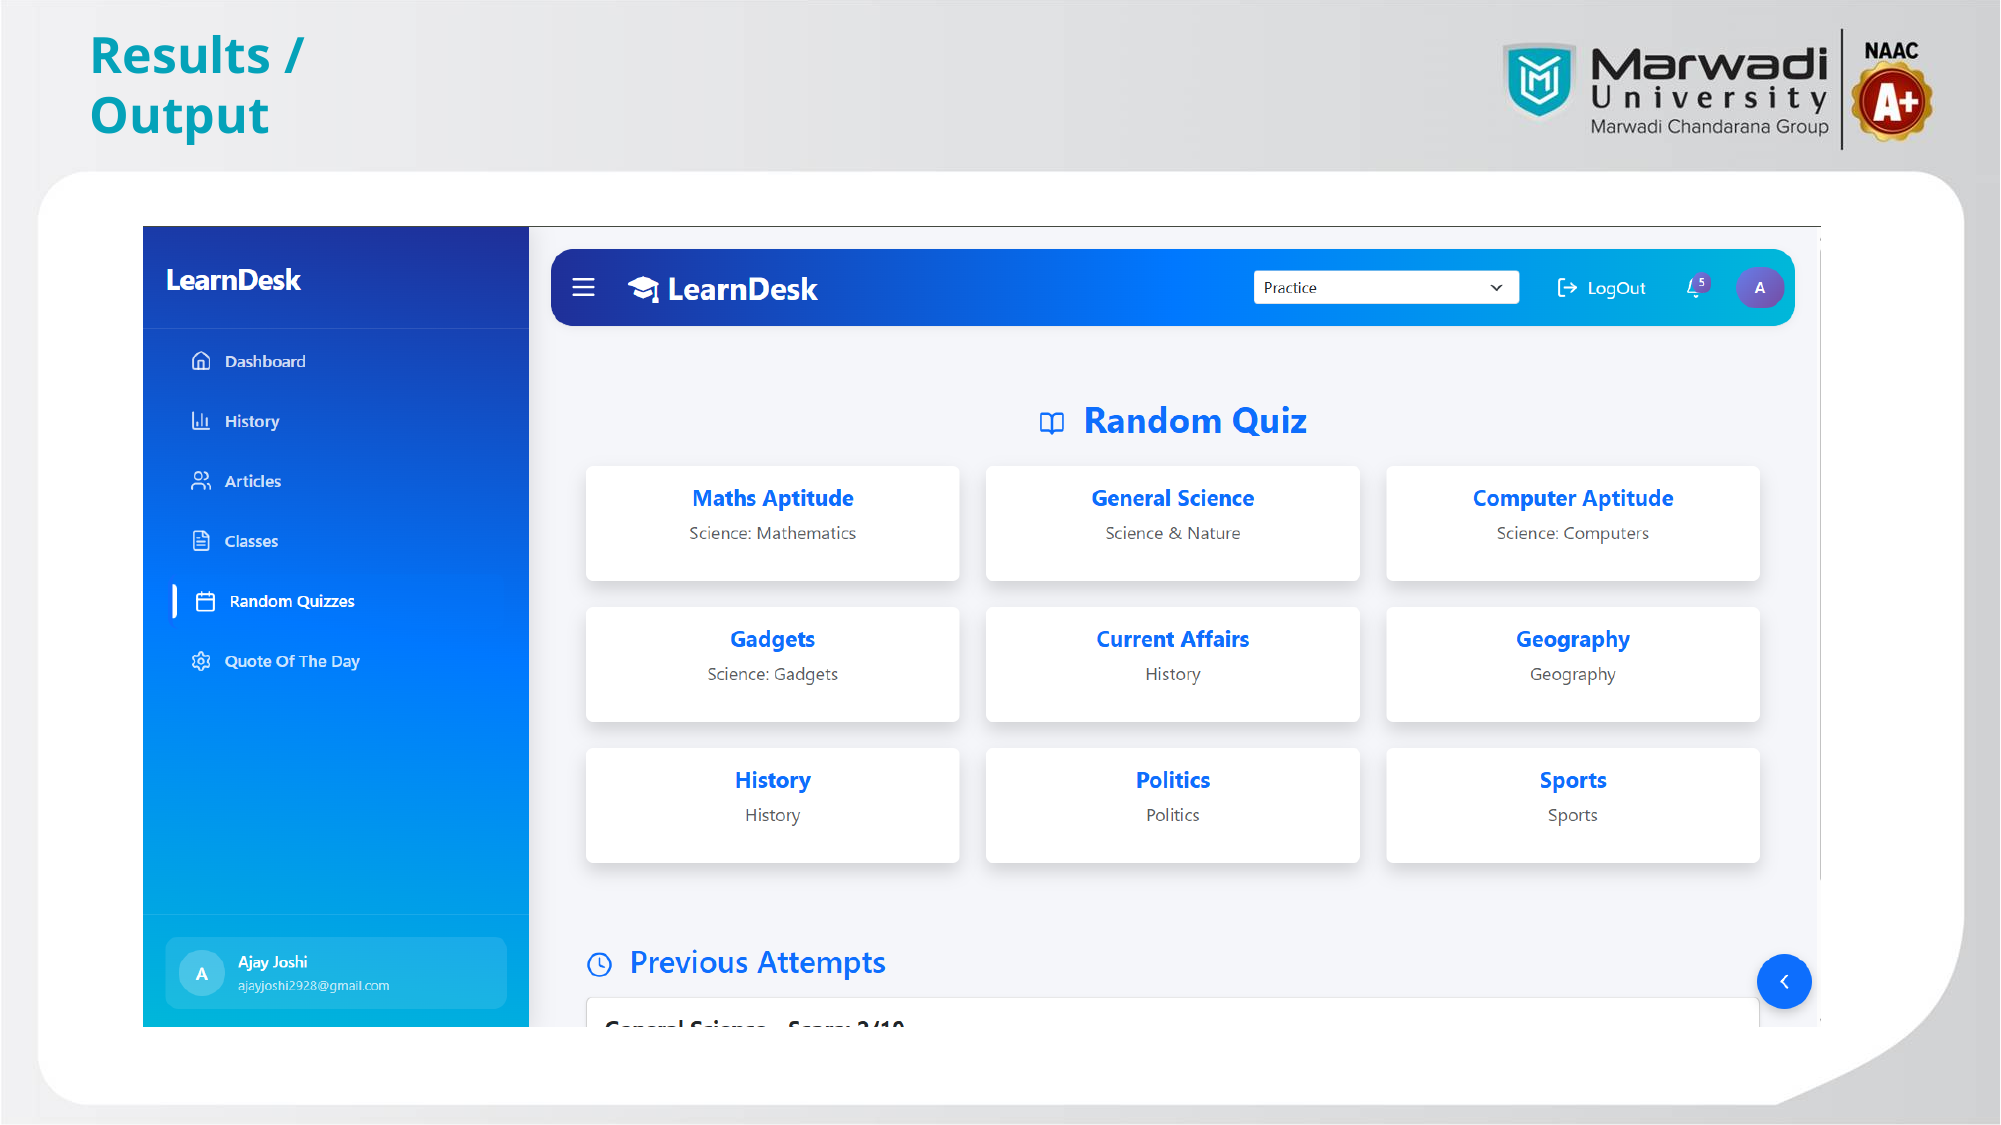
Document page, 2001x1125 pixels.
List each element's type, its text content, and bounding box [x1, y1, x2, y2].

title Results / Output [87, 0, 469, 178]
picture [0, 0, 2001, 1125]
text_box [106, 184, 1882, 276]
